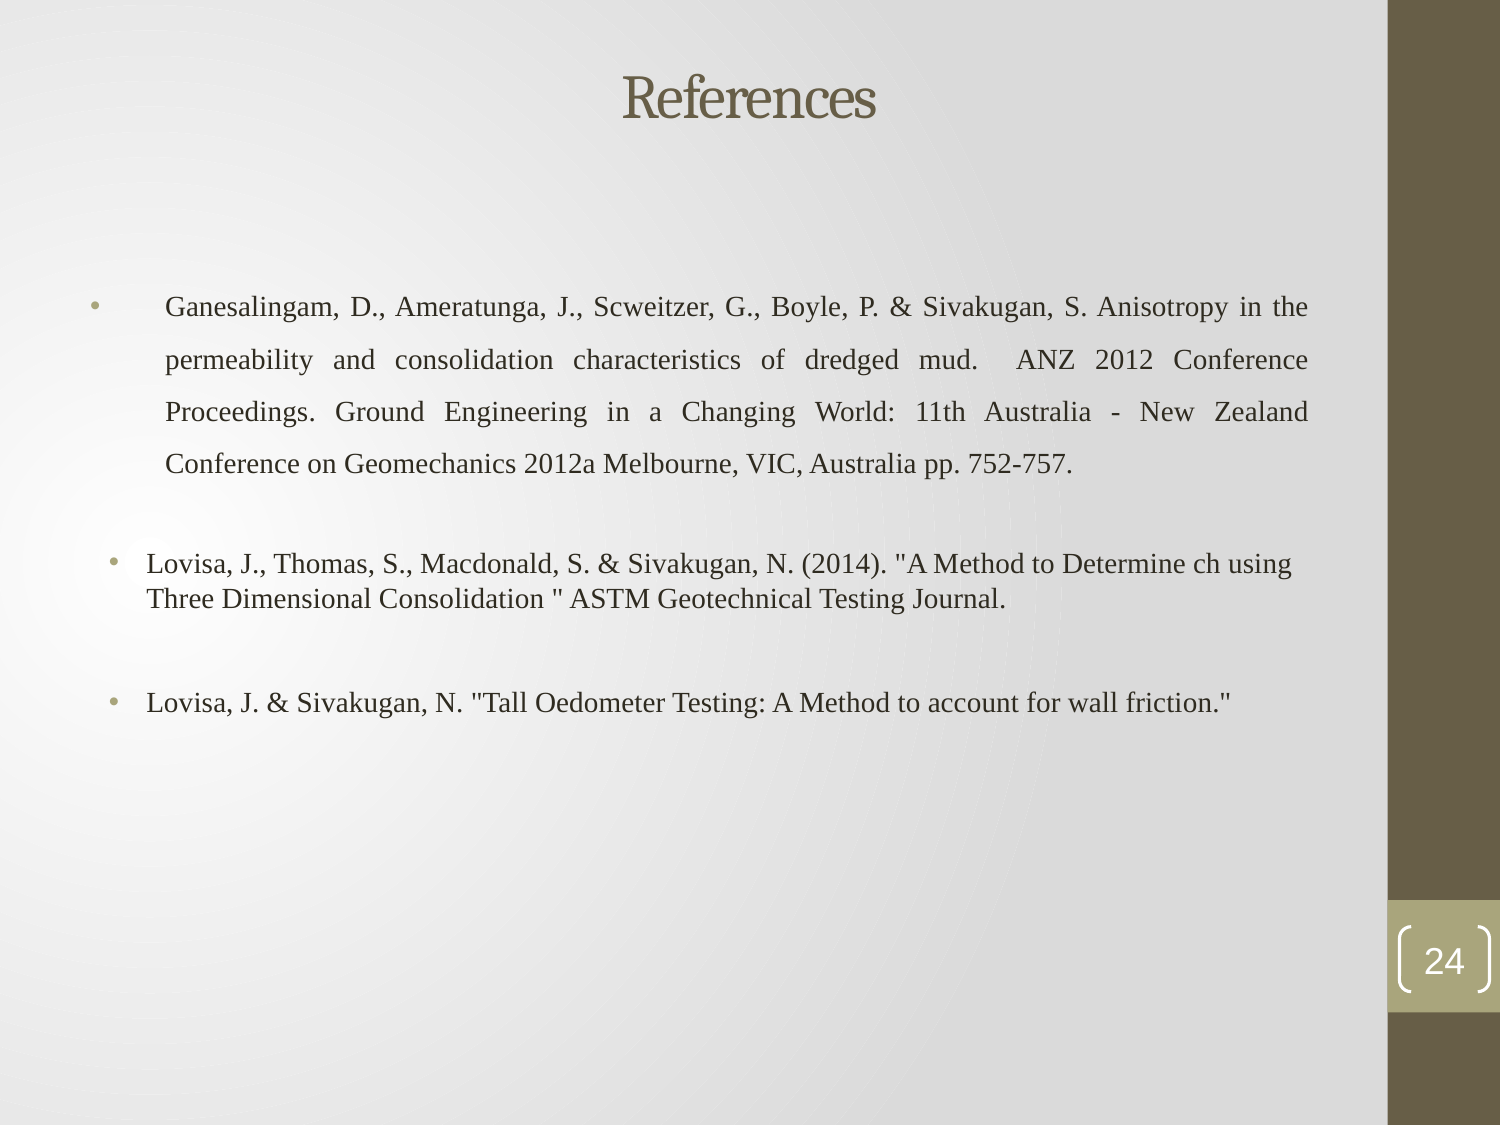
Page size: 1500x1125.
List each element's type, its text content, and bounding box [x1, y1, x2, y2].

list Ganesalingam, D., Ameratunga, J., Scweitzer, G., Boyle, P. & Sivakugan, S. Anisotropy in the permeability and consolidation characteristics of dredged mud. ANZ 2012 Conference Proceedings. Ground Engineering in a Changing World: 11th Australia - New Zealand Conference on Geomechanics 2012a Melbourne, VIC, Australia pp. 752-757. Lovisa, J., Thomas, S., Macdonald, S. & Sivakugan, N. (2014). "A Method to Determine ch using Three Dimensional Consolidation " ASTM Geotechnical Testing Journal. Lovisa, J. & Sivakugan, N. "Tall Oedometer Testing: A Method to account for wall friction." [75, 262, 1325, 1050]
slide_number 24 [1397, 925, 1492, 994]
title References [125, 0, 1375, 188]
